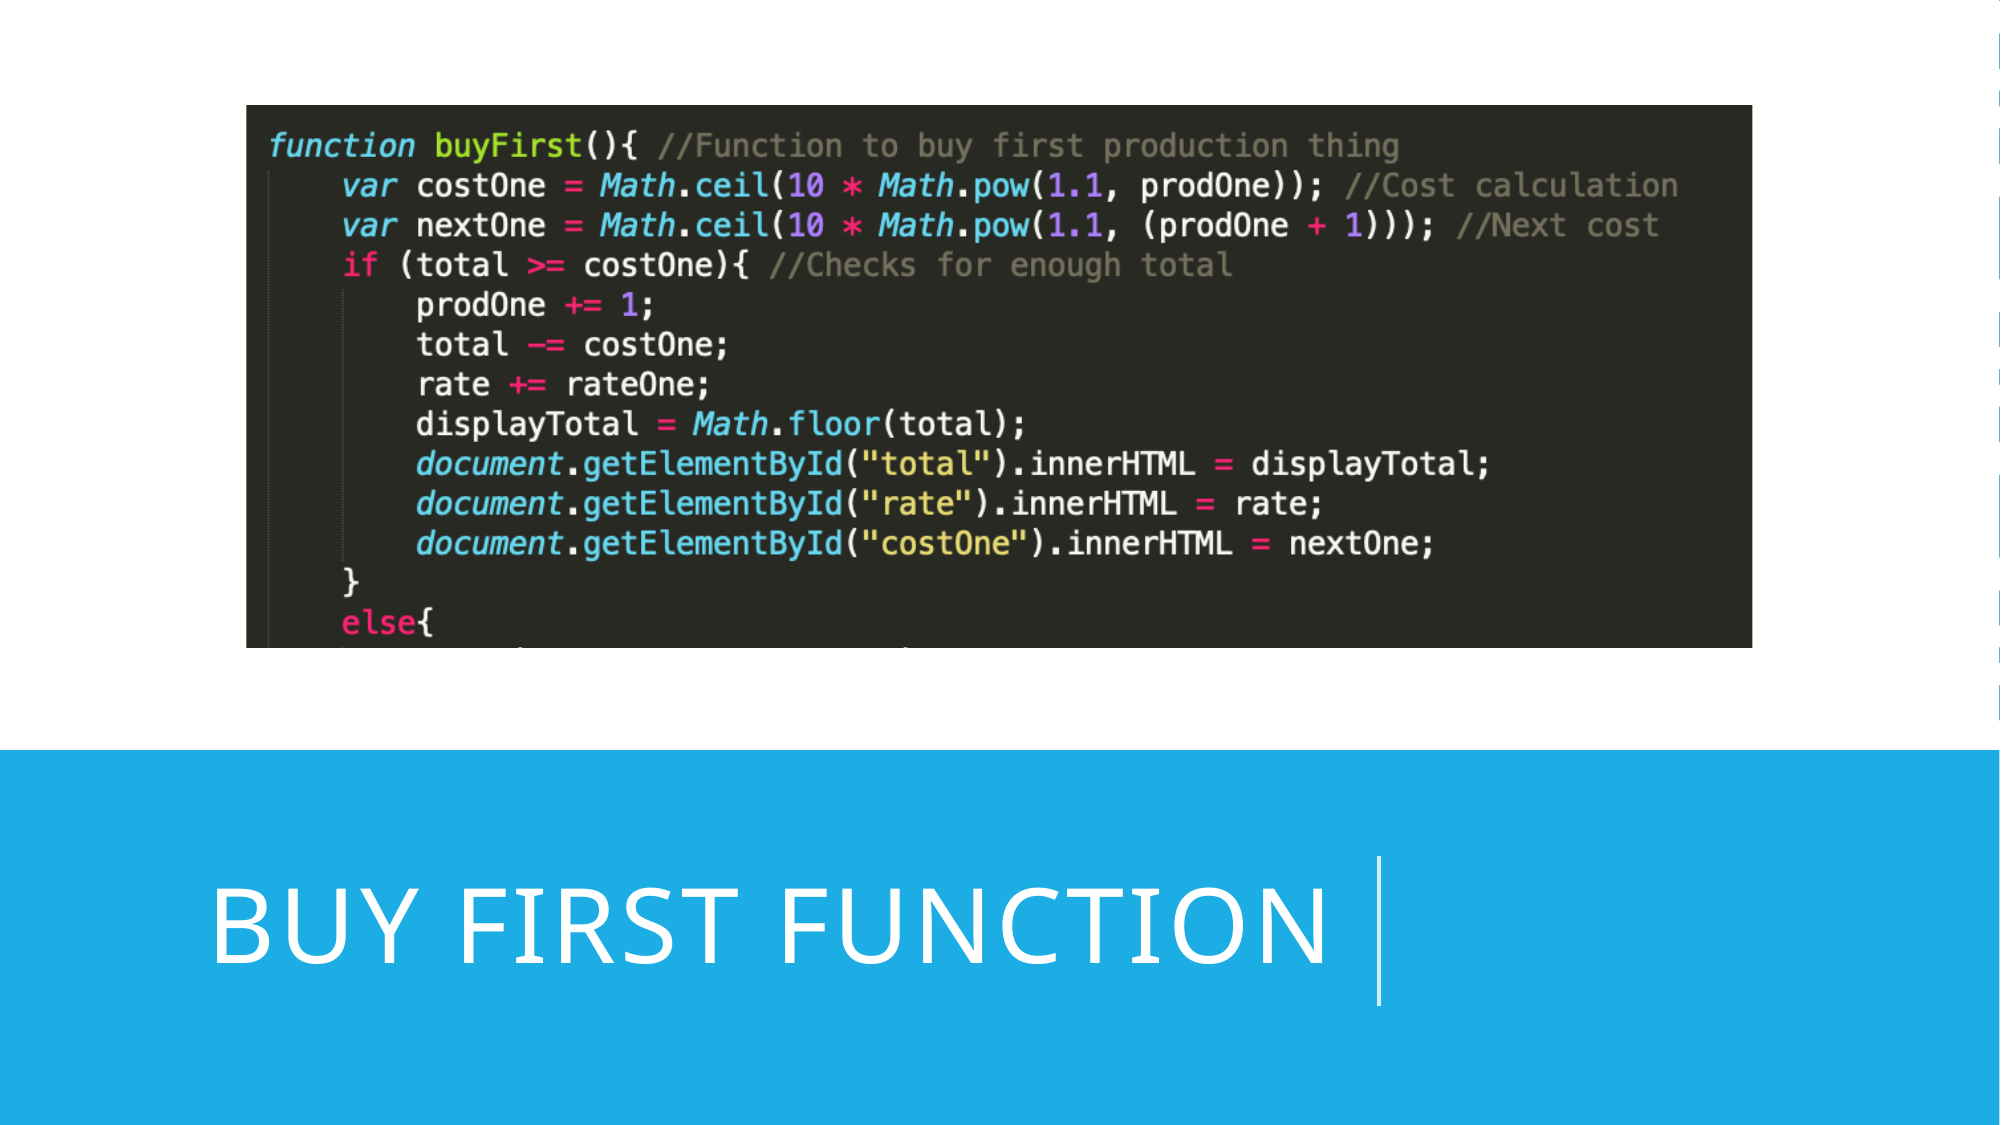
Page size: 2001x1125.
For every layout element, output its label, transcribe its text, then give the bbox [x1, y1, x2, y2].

picture [246, 104, 1753, 648]
title Buy first Function [75, 813, 1350, 1054]
text_box [0, 0, 2000, 749]
text_box [0, 749, 2000, 1125]
